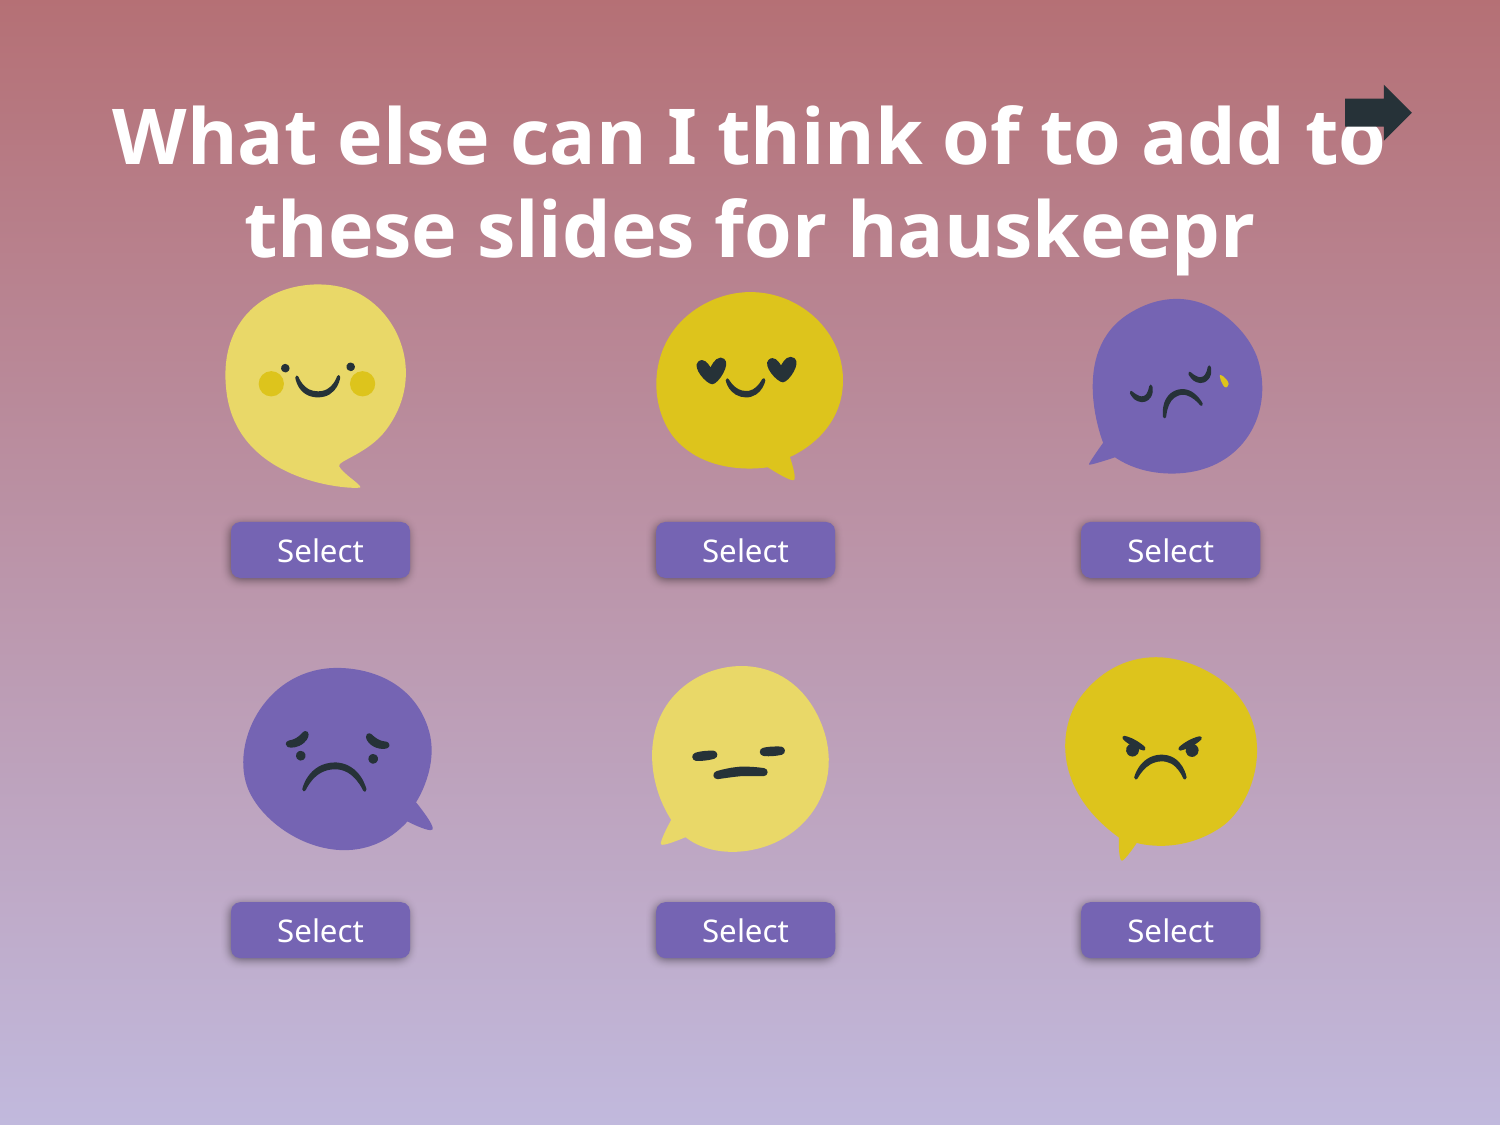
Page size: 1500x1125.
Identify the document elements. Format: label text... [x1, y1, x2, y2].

text_box Select [656, 902, 836, 959]
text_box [644, 291, 848, 481]
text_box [1051, 656, 1284, 861]
text_box Select [1081, 521, 1261, 579]
text_box [1345, 84, 1412, 141]
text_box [216, 284, 425, 489]
text_box Select [231, 521, 411, 579]
text_box Select [1081, 902, 1261, 959]
title What else can I think of to add to these slides for hauskeepr [51, 72, 1449, 198]
text_box Select [231, 902, 411, 959]
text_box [231, 667, 440, 851]
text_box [641, 665, 851, 853]
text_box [1066, 298, 1273, 474]
text_box Select [656, 521, 836, 579]
